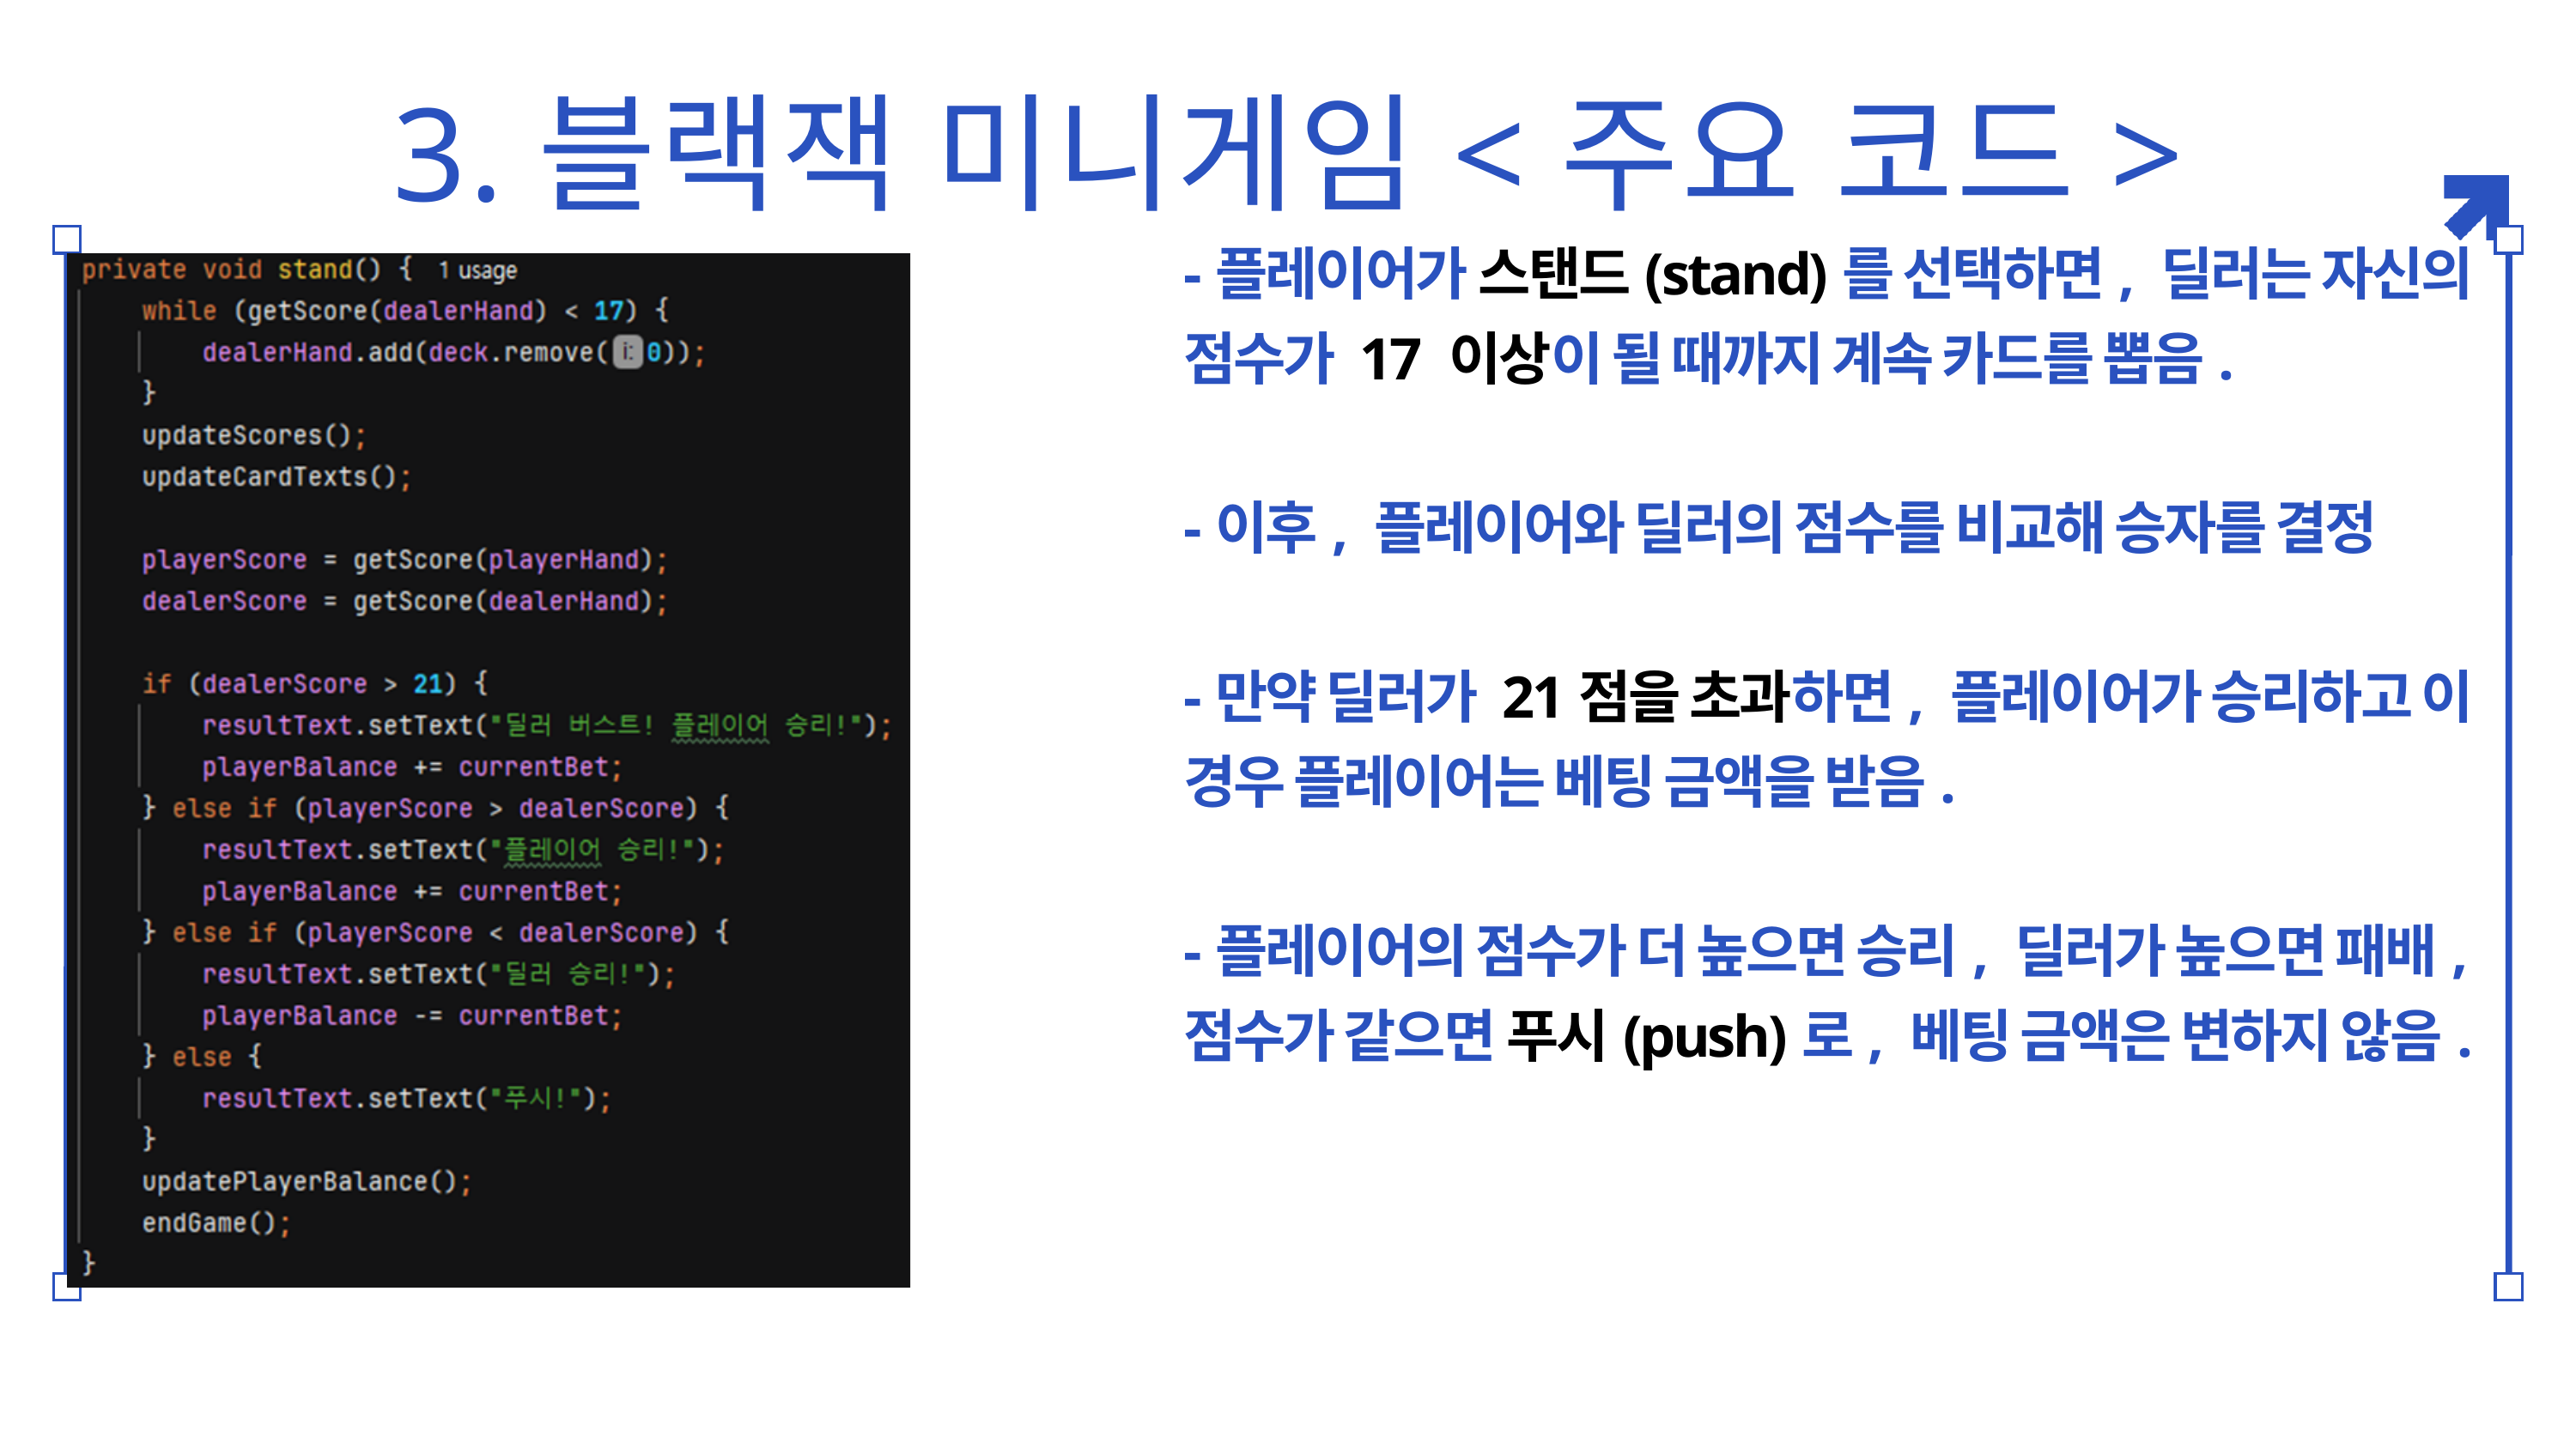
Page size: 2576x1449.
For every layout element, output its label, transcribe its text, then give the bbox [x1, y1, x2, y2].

text_box 3.블랙잭 미니게임<주요 코드> [67, 128, 2509, 227]
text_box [53, 226, 82, 254]
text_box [2494, 1273, 2523, 1301]
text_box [53, 1273, 82, 1301]
text_box [67, 253, 911, 1288]
text_box -플레이어가 스탠드(stand)를 선택하면, 딜러는 자신의 점수가 17 이상이 될 때까지 계속 카드를 뽑음. -이후, 플레이어와 딜러의 점수를 비교해 승자를 결정 -만약 딜러가 21점을 초과하면, 플레이어가 승리하고 이 경우 플레이어는 베팅 금액을 받음. -플레이어의 점수가 더 높으면 승리, 딜러가 높으면 패배, 점수가 같으면 푸시(push)로, 베팅 금액은 변하지 않음. [1183, 221, 2495, 1122]
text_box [2494, 226, 2523, 254]
